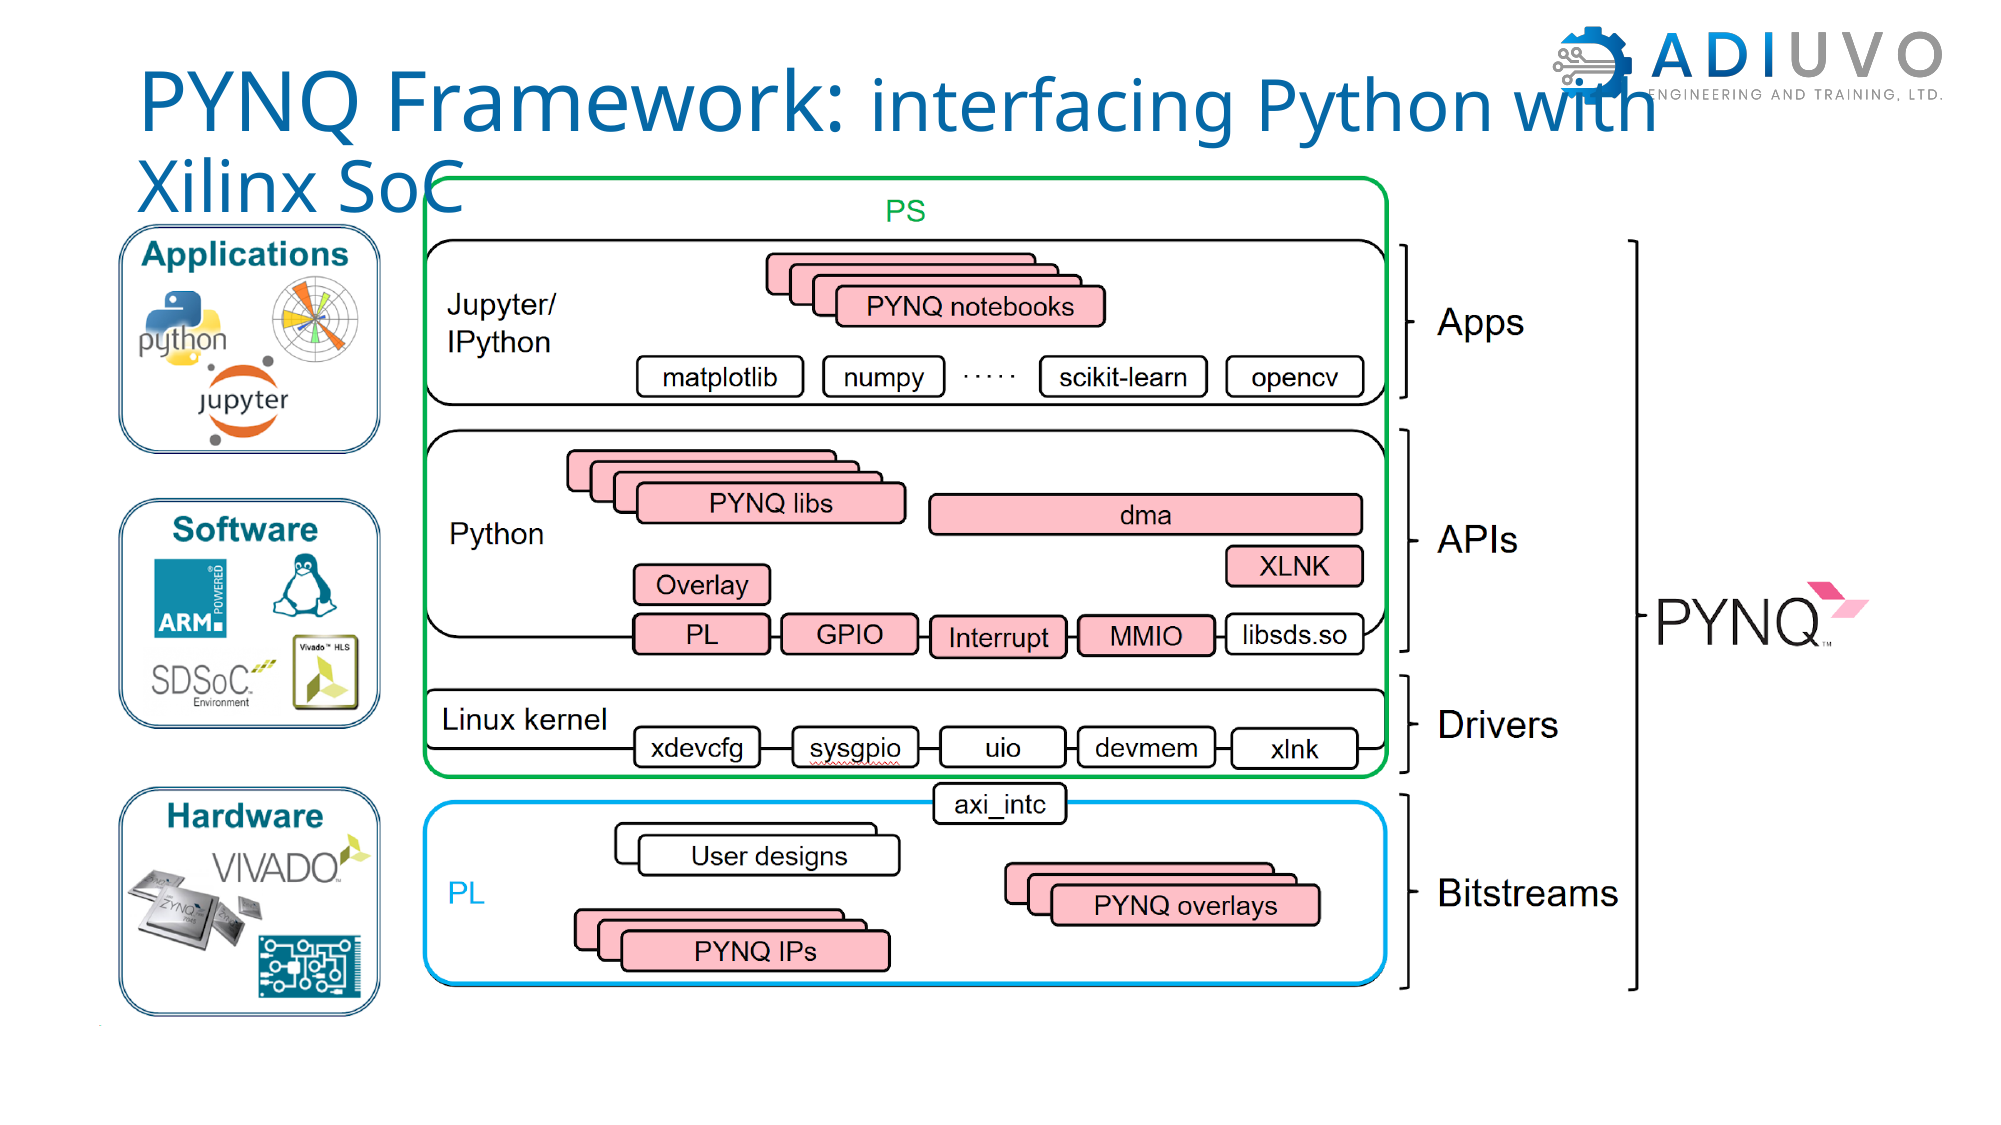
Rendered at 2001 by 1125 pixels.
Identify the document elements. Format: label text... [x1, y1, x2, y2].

title PYNQ Framework: interfacing Python with Xilinx SoC [137, 59, 1863, 151]
picture [99, 151, 1882, 1026]
picture [1549, 15, 1949, 119]
